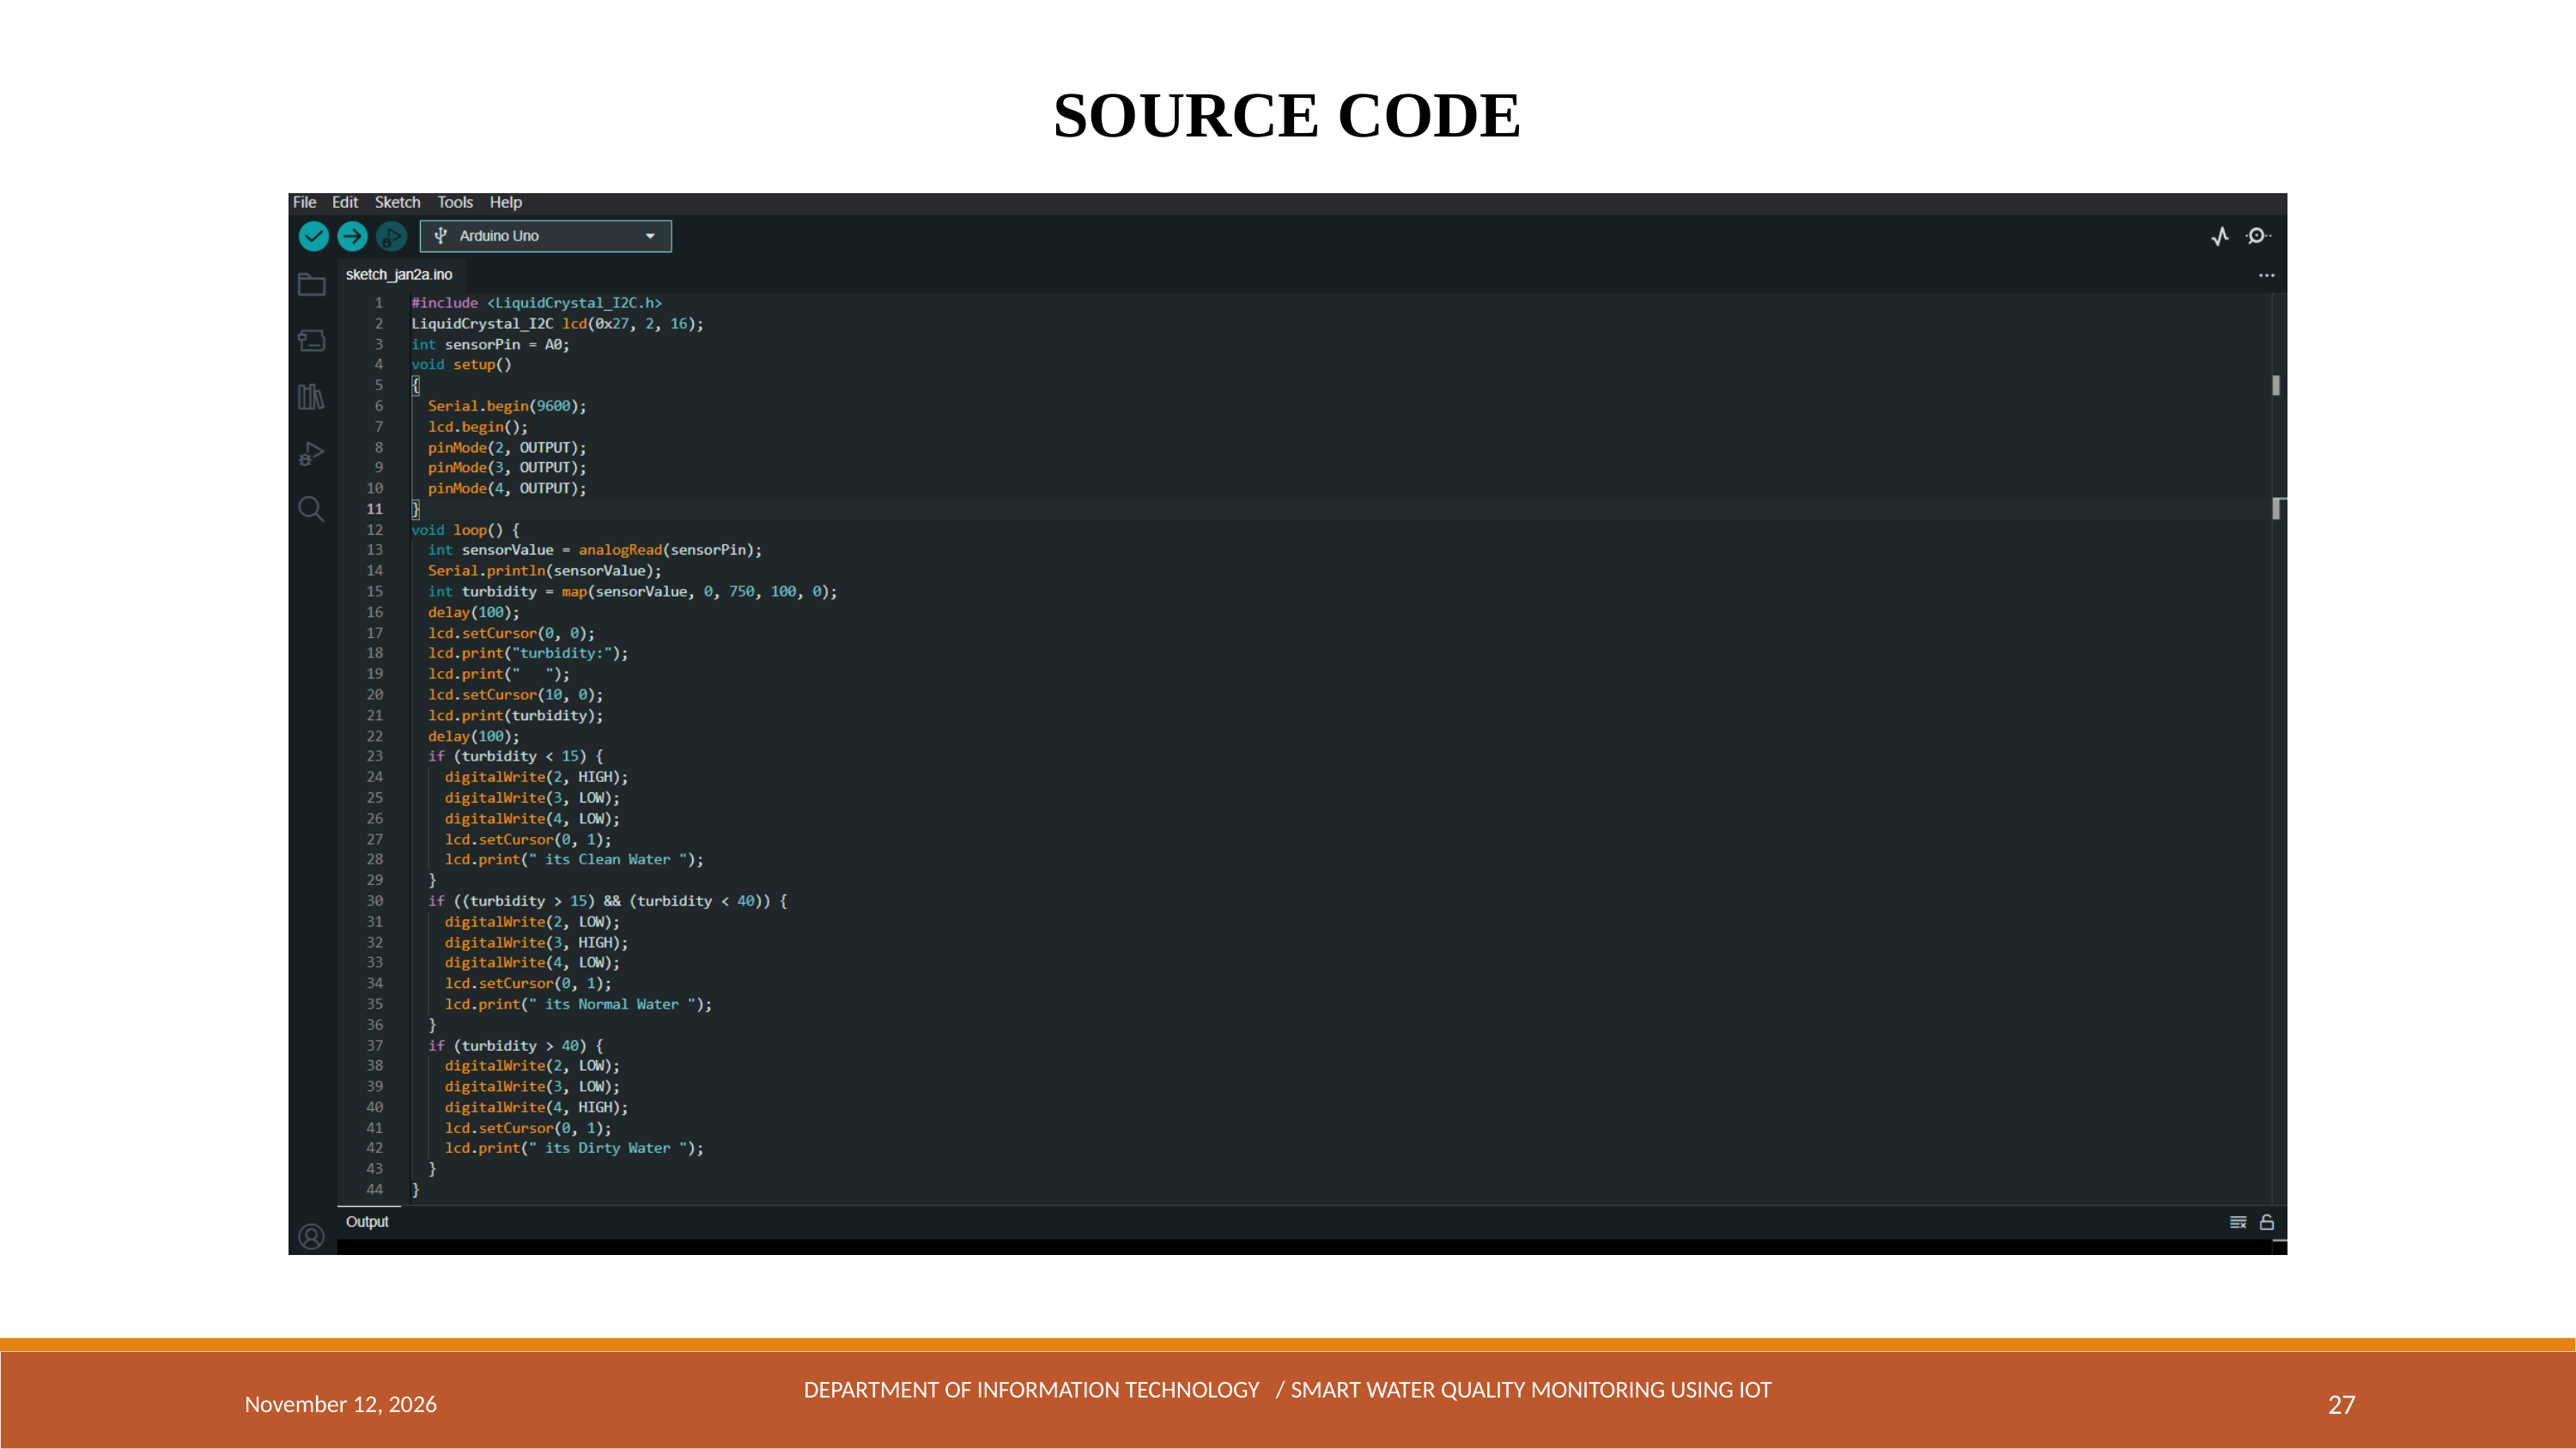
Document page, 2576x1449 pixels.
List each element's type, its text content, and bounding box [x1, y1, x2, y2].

picture [289, 192, 2287, 1256]
footer DEPARTMENT OF INFORMATION TECHNOLOGY / Smart water quality monitoring USING IOT [779, 1364, 1798, 1442]
slide_number 27 [2092, 1364, 2369, 1442]
text_box SOURCE CODE [0, 66, 2576, 156]
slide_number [232, 1364, 755, 1442]
